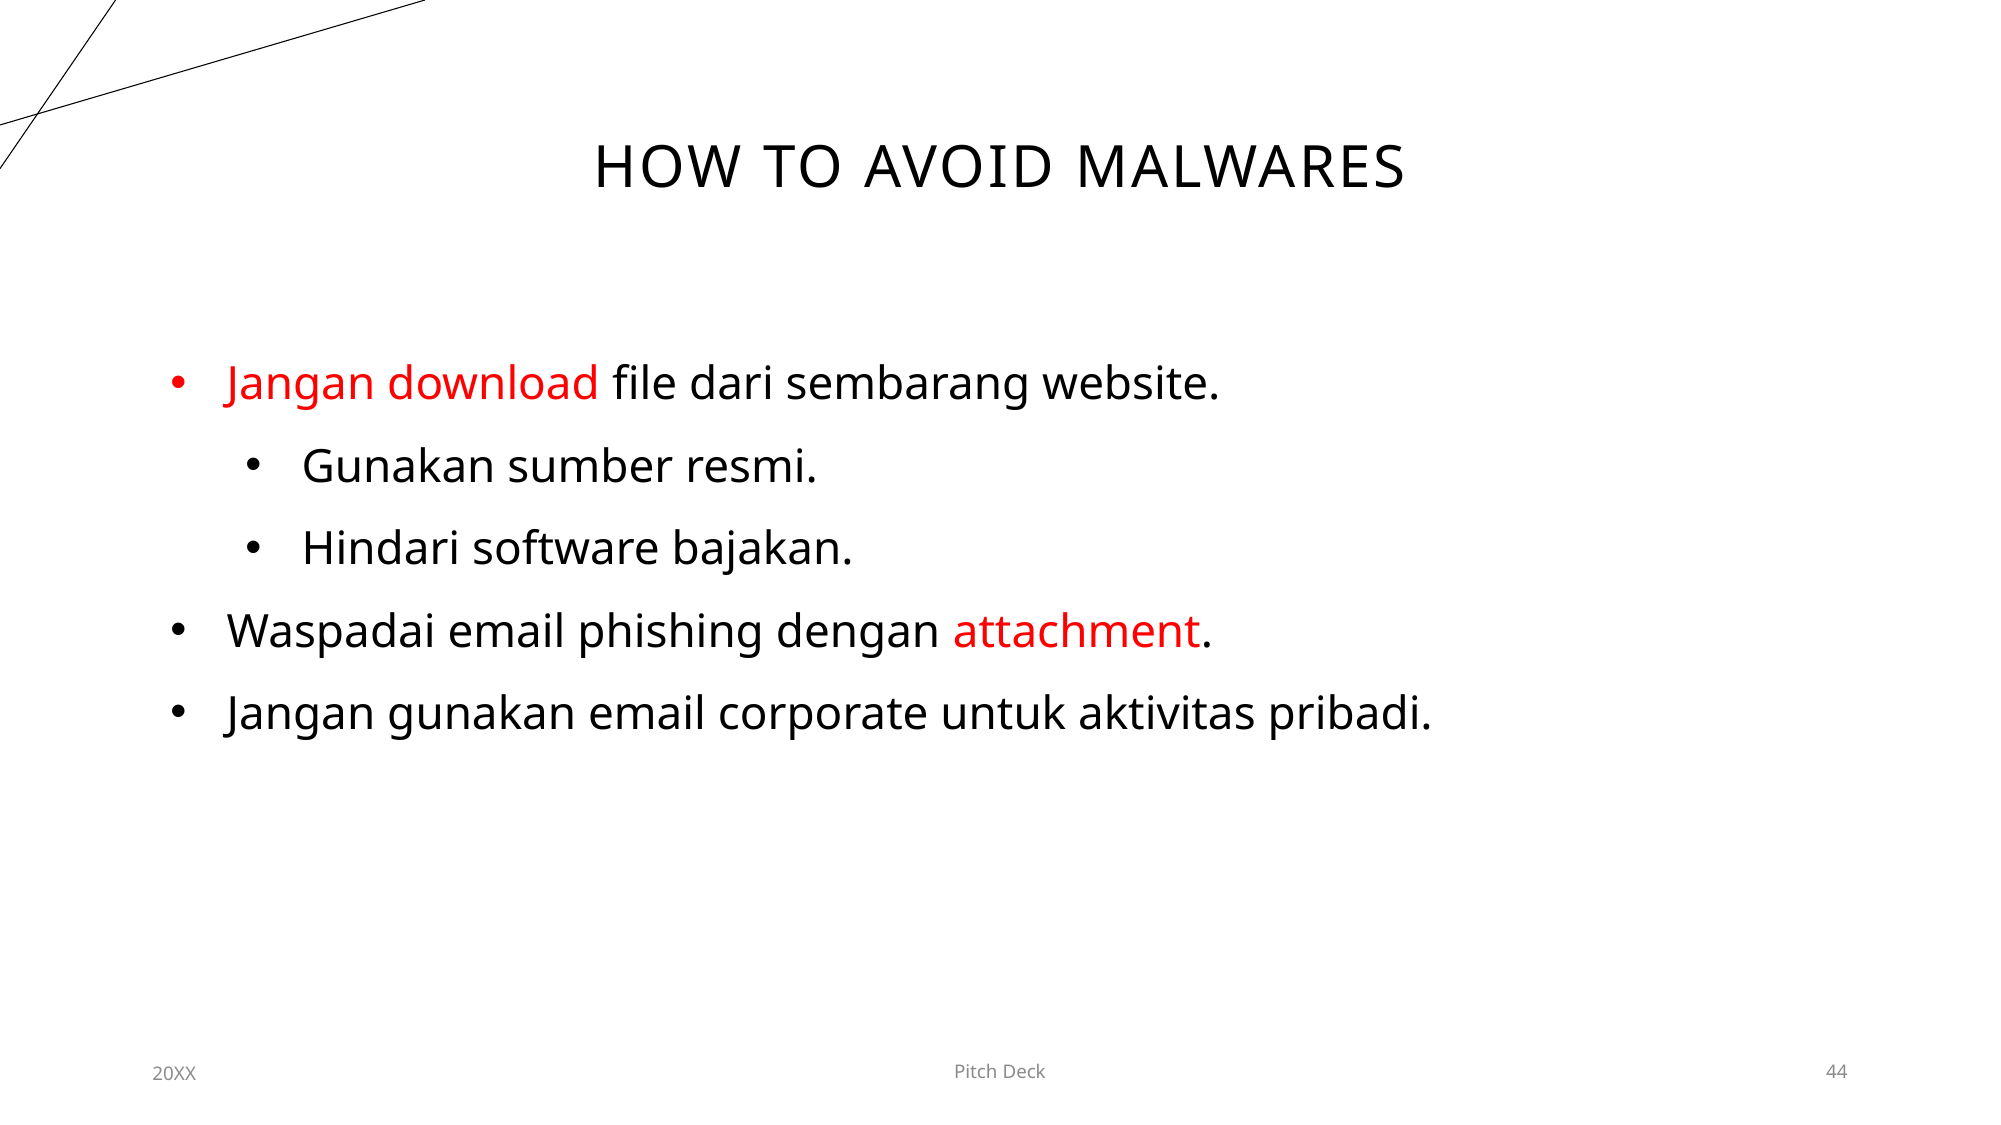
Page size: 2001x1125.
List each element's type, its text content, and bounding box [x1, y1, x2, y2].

slide_number 20XX [137, 1042, 588, 1103]
title HOW TO AVOID MALWARES [137, 59, 1863, 278]
text_box Jangan download file dari sembarang website. Gunakan sumber resmi. Hindari software bajakan. Waspadai email phishing dengan attachment. Jangan gunakan email corporate untuk aktivitas pribadi. [80, 318, 1706, 966]
footer Pitch Deck [662, 1042, 1338, 1103]
slide_number 44 [1412, 1042, 1863, 1103]
